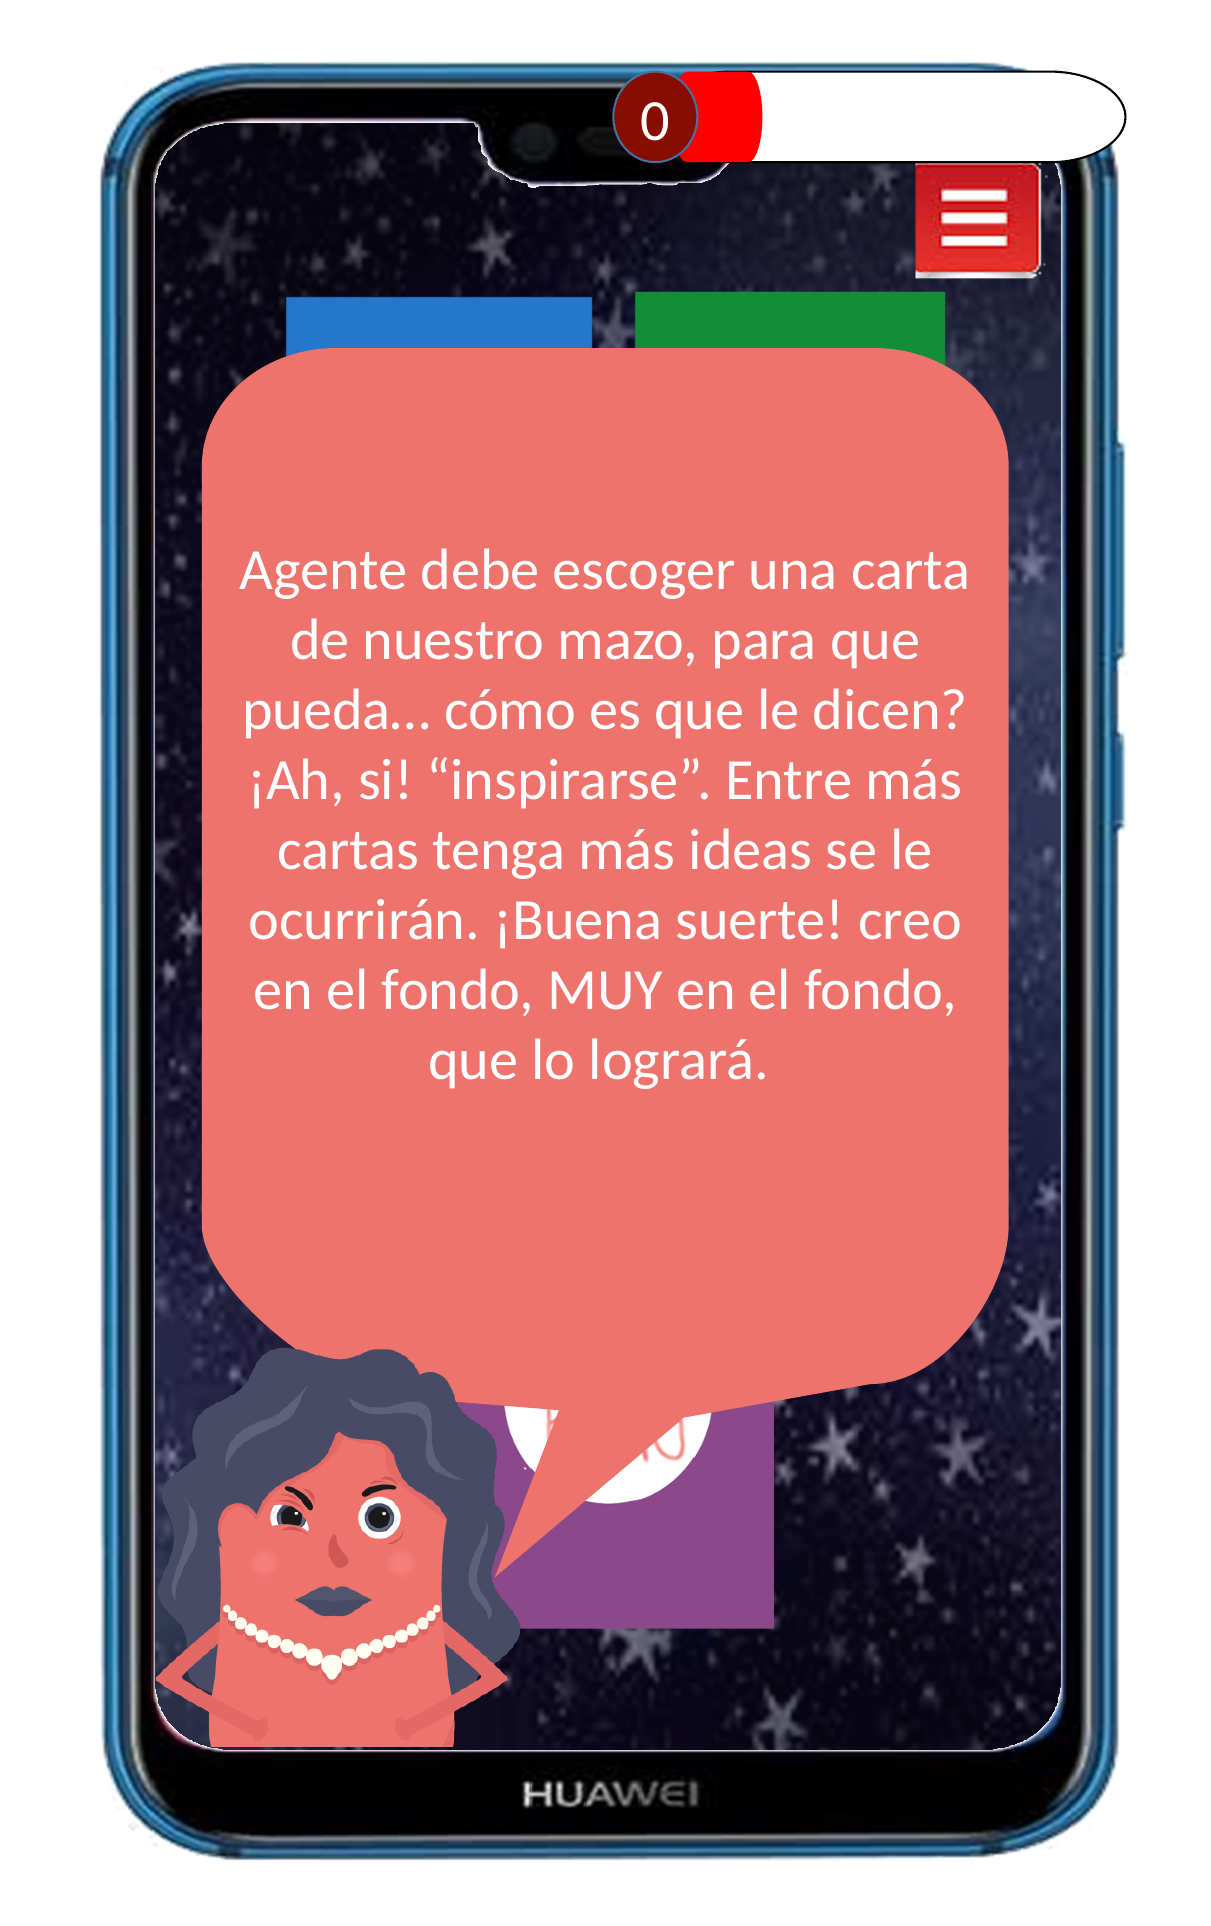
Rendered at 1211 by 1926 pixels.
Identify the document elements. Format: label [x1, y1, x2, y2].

picture [98, 58, 1128, 1861]
text_box [613, 71, 1126, 163]
